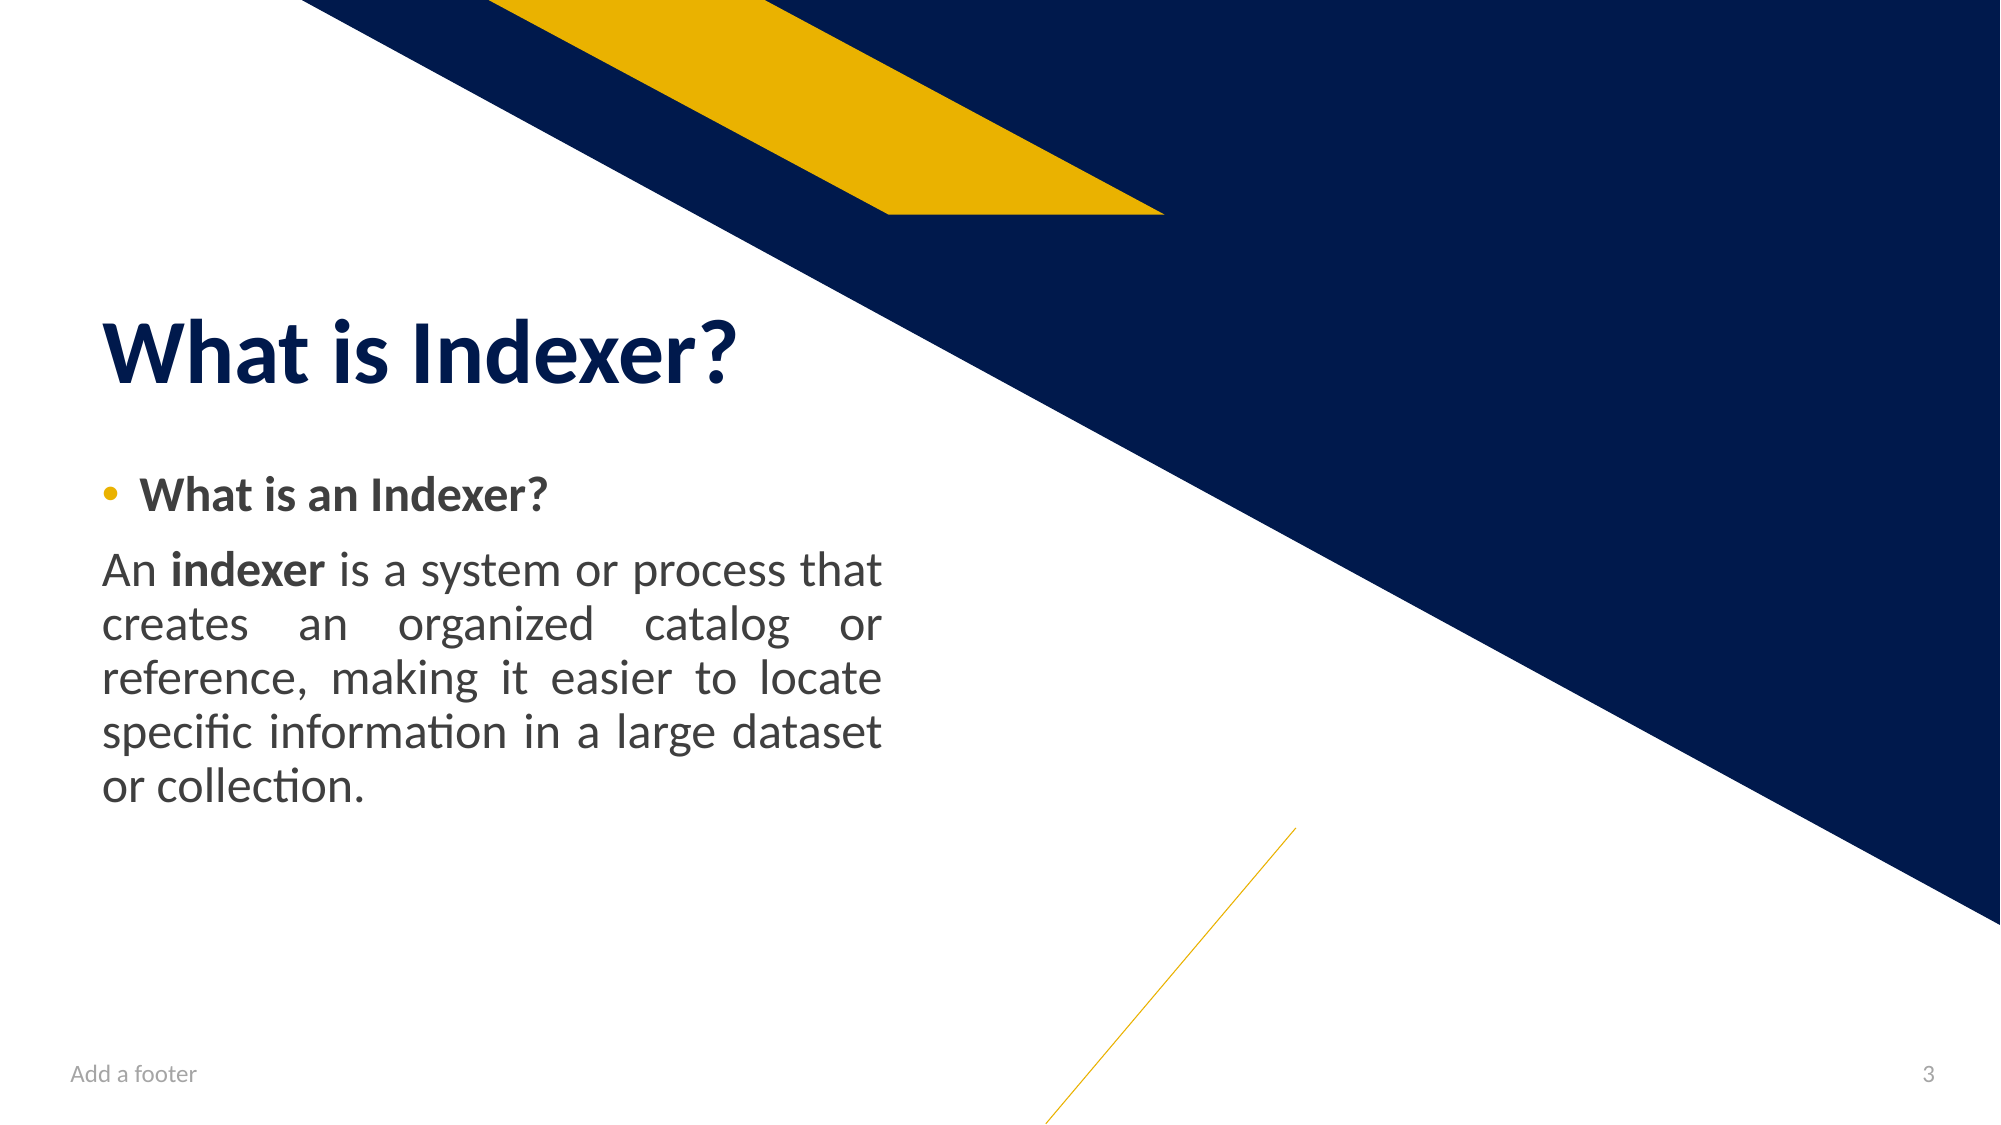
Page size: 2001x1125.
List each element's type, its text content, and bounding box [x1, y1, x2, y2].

title What is Indexer? [87, 203, 1292, 403]
slide_number 3 [1828, 1042, 1950, 1103]
list What is an Indexer? An indexer is a system or process that creates an organized catalog or reference, making it easier to locate specific information in a large dataset or collection. [87, 461, 898, 947]
footer Add a footer [55, 1042, 731, 1103]
